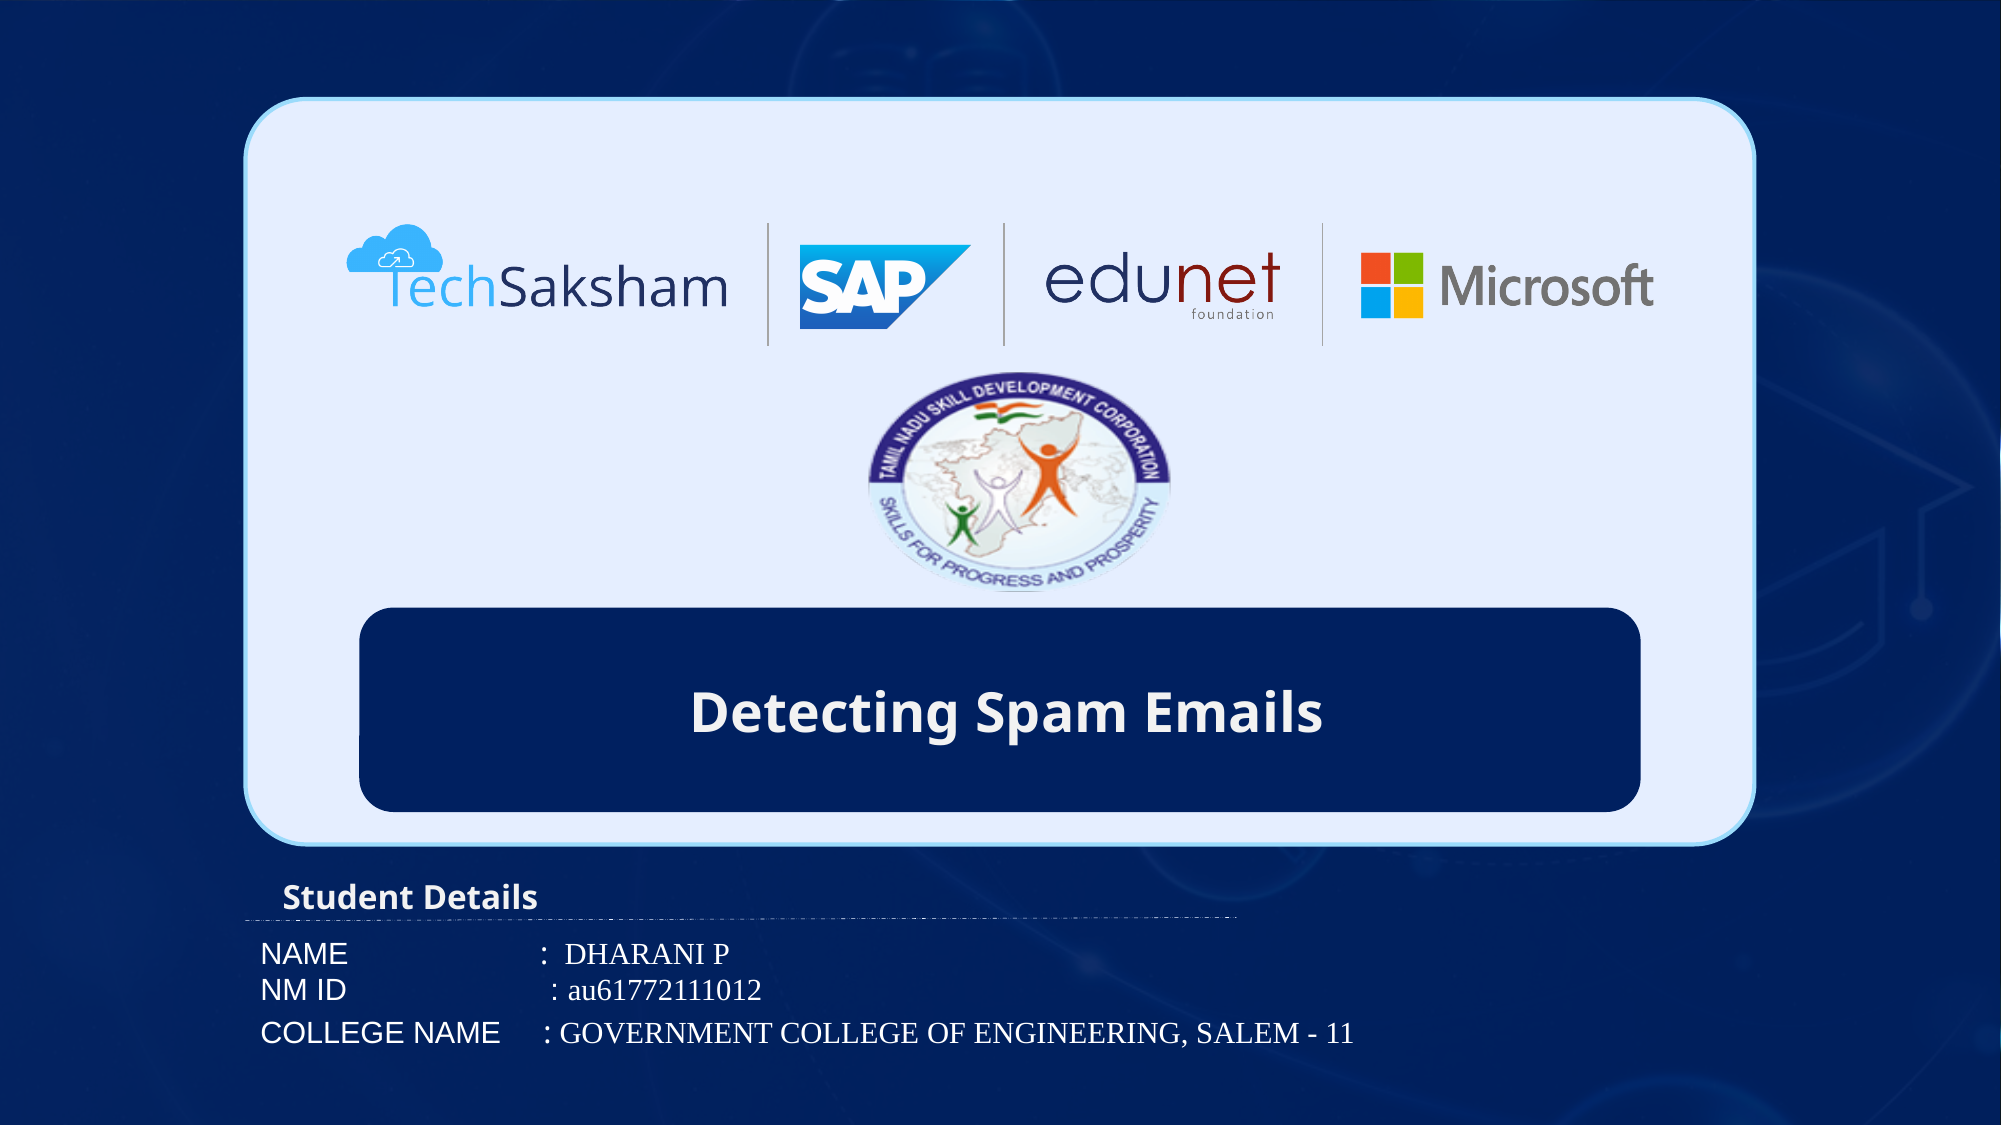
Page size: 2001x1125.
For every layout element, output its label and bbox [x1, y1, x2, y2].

text_box [338, 214, 1662, 347]
text_box [0, 0, 2000, 1125]
text_box [245, 917, 1237, 921]
picture [860, 365, 1177, 595]
